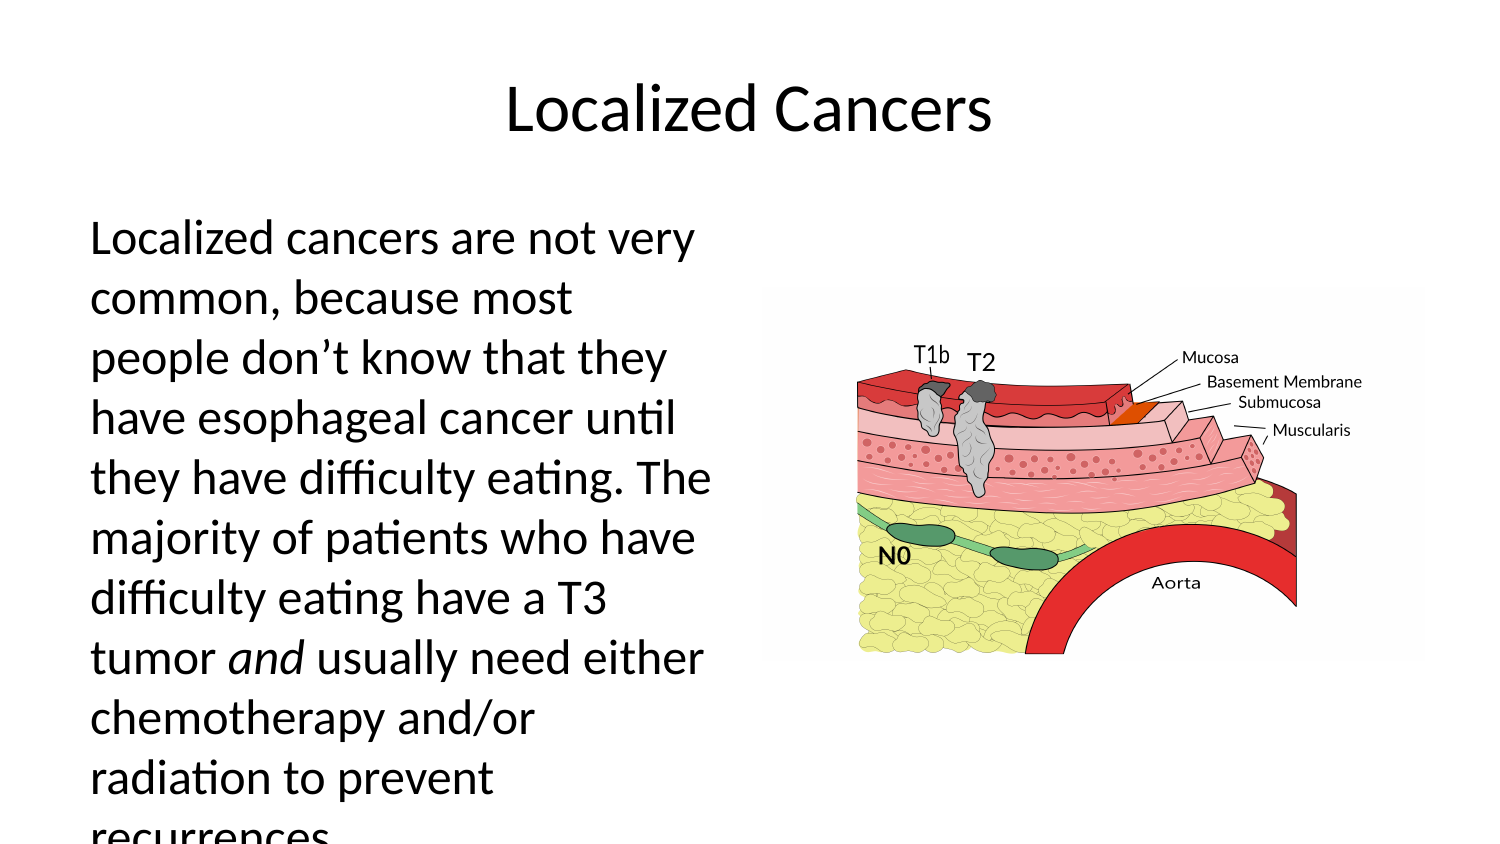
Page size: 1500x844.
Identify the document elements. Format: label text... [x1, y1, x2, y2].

title Localized Cancers [75, 33, 1425, 175]
list Localized cancers are not very common, because most people don’t know that they have esophageal cancer until they have difficulty eating. The majority of patients who have difficulty eating have a T3 tumor and usually need either chemotherapy and/or radiation to prevent recurrences [75, 196, 738, 754]
picture [762, 287, 1426, 661]
